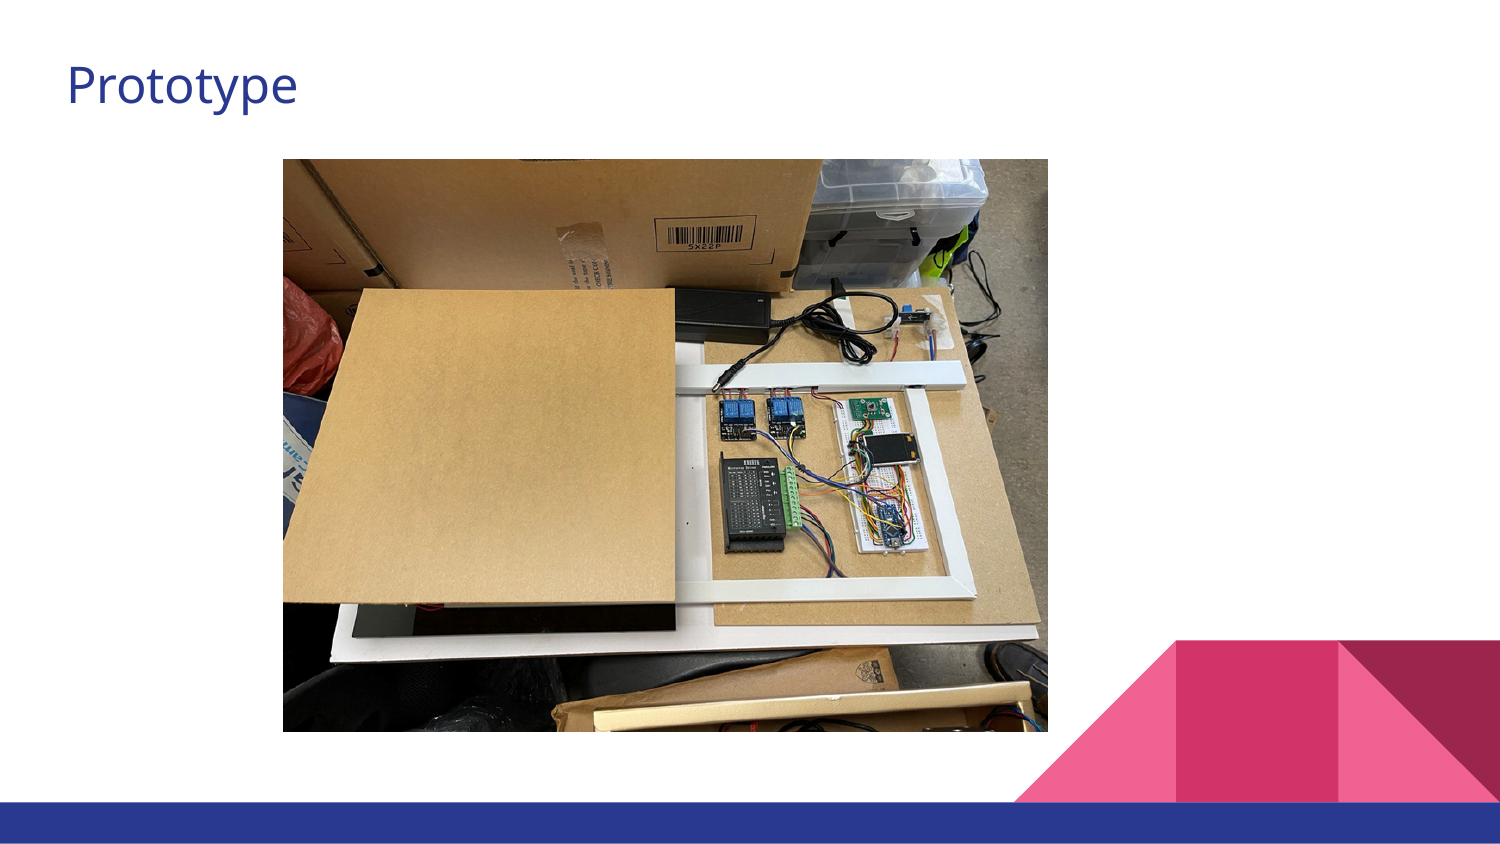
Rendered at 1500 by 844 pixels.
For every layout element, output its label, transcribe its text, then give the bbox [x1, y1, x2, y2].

title Prototype [51, 34, 1449, 135]
picture [282, 159, 1048, 732]
